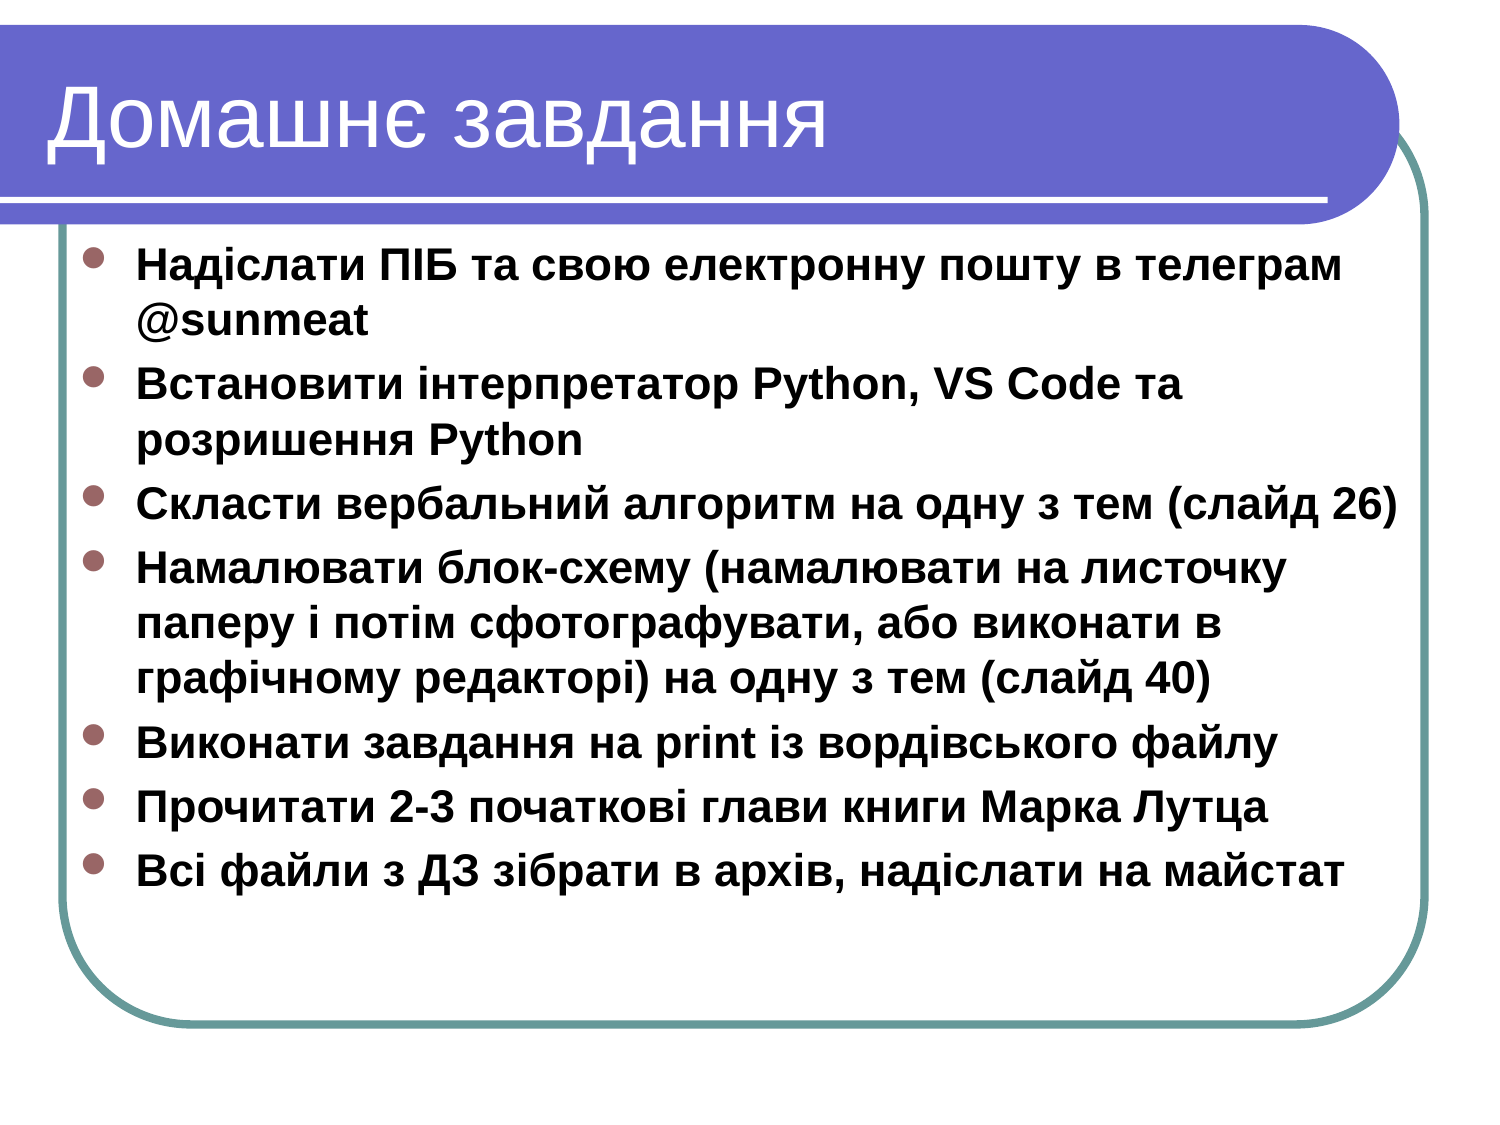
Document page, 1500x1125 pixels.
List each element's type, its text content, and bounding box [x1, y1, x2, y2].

text_box Домашнє завдання [32, 37, 1347, 188]
text_box Надiслати ПIБ та свою електронну пошту в телеграм @sunmeat Встановити iнтерпретатор Python, VS Code та розришення Python Скласти вербальний алгоритм на одну з тем (слайд 26) Намалювати блок-схему (намалювати на листочку паперу і потім сфотографувати, або виконати в графічному редакторі) на одну з тем (слайд 40) Виконати завдання на print із вордівського файлу Прочитати 2-3 початкові глави книги Марка Лутца Всi файли з ДЗ зiбрати в архiв, надiслати на майстат [64, 227, 1436, 953]
